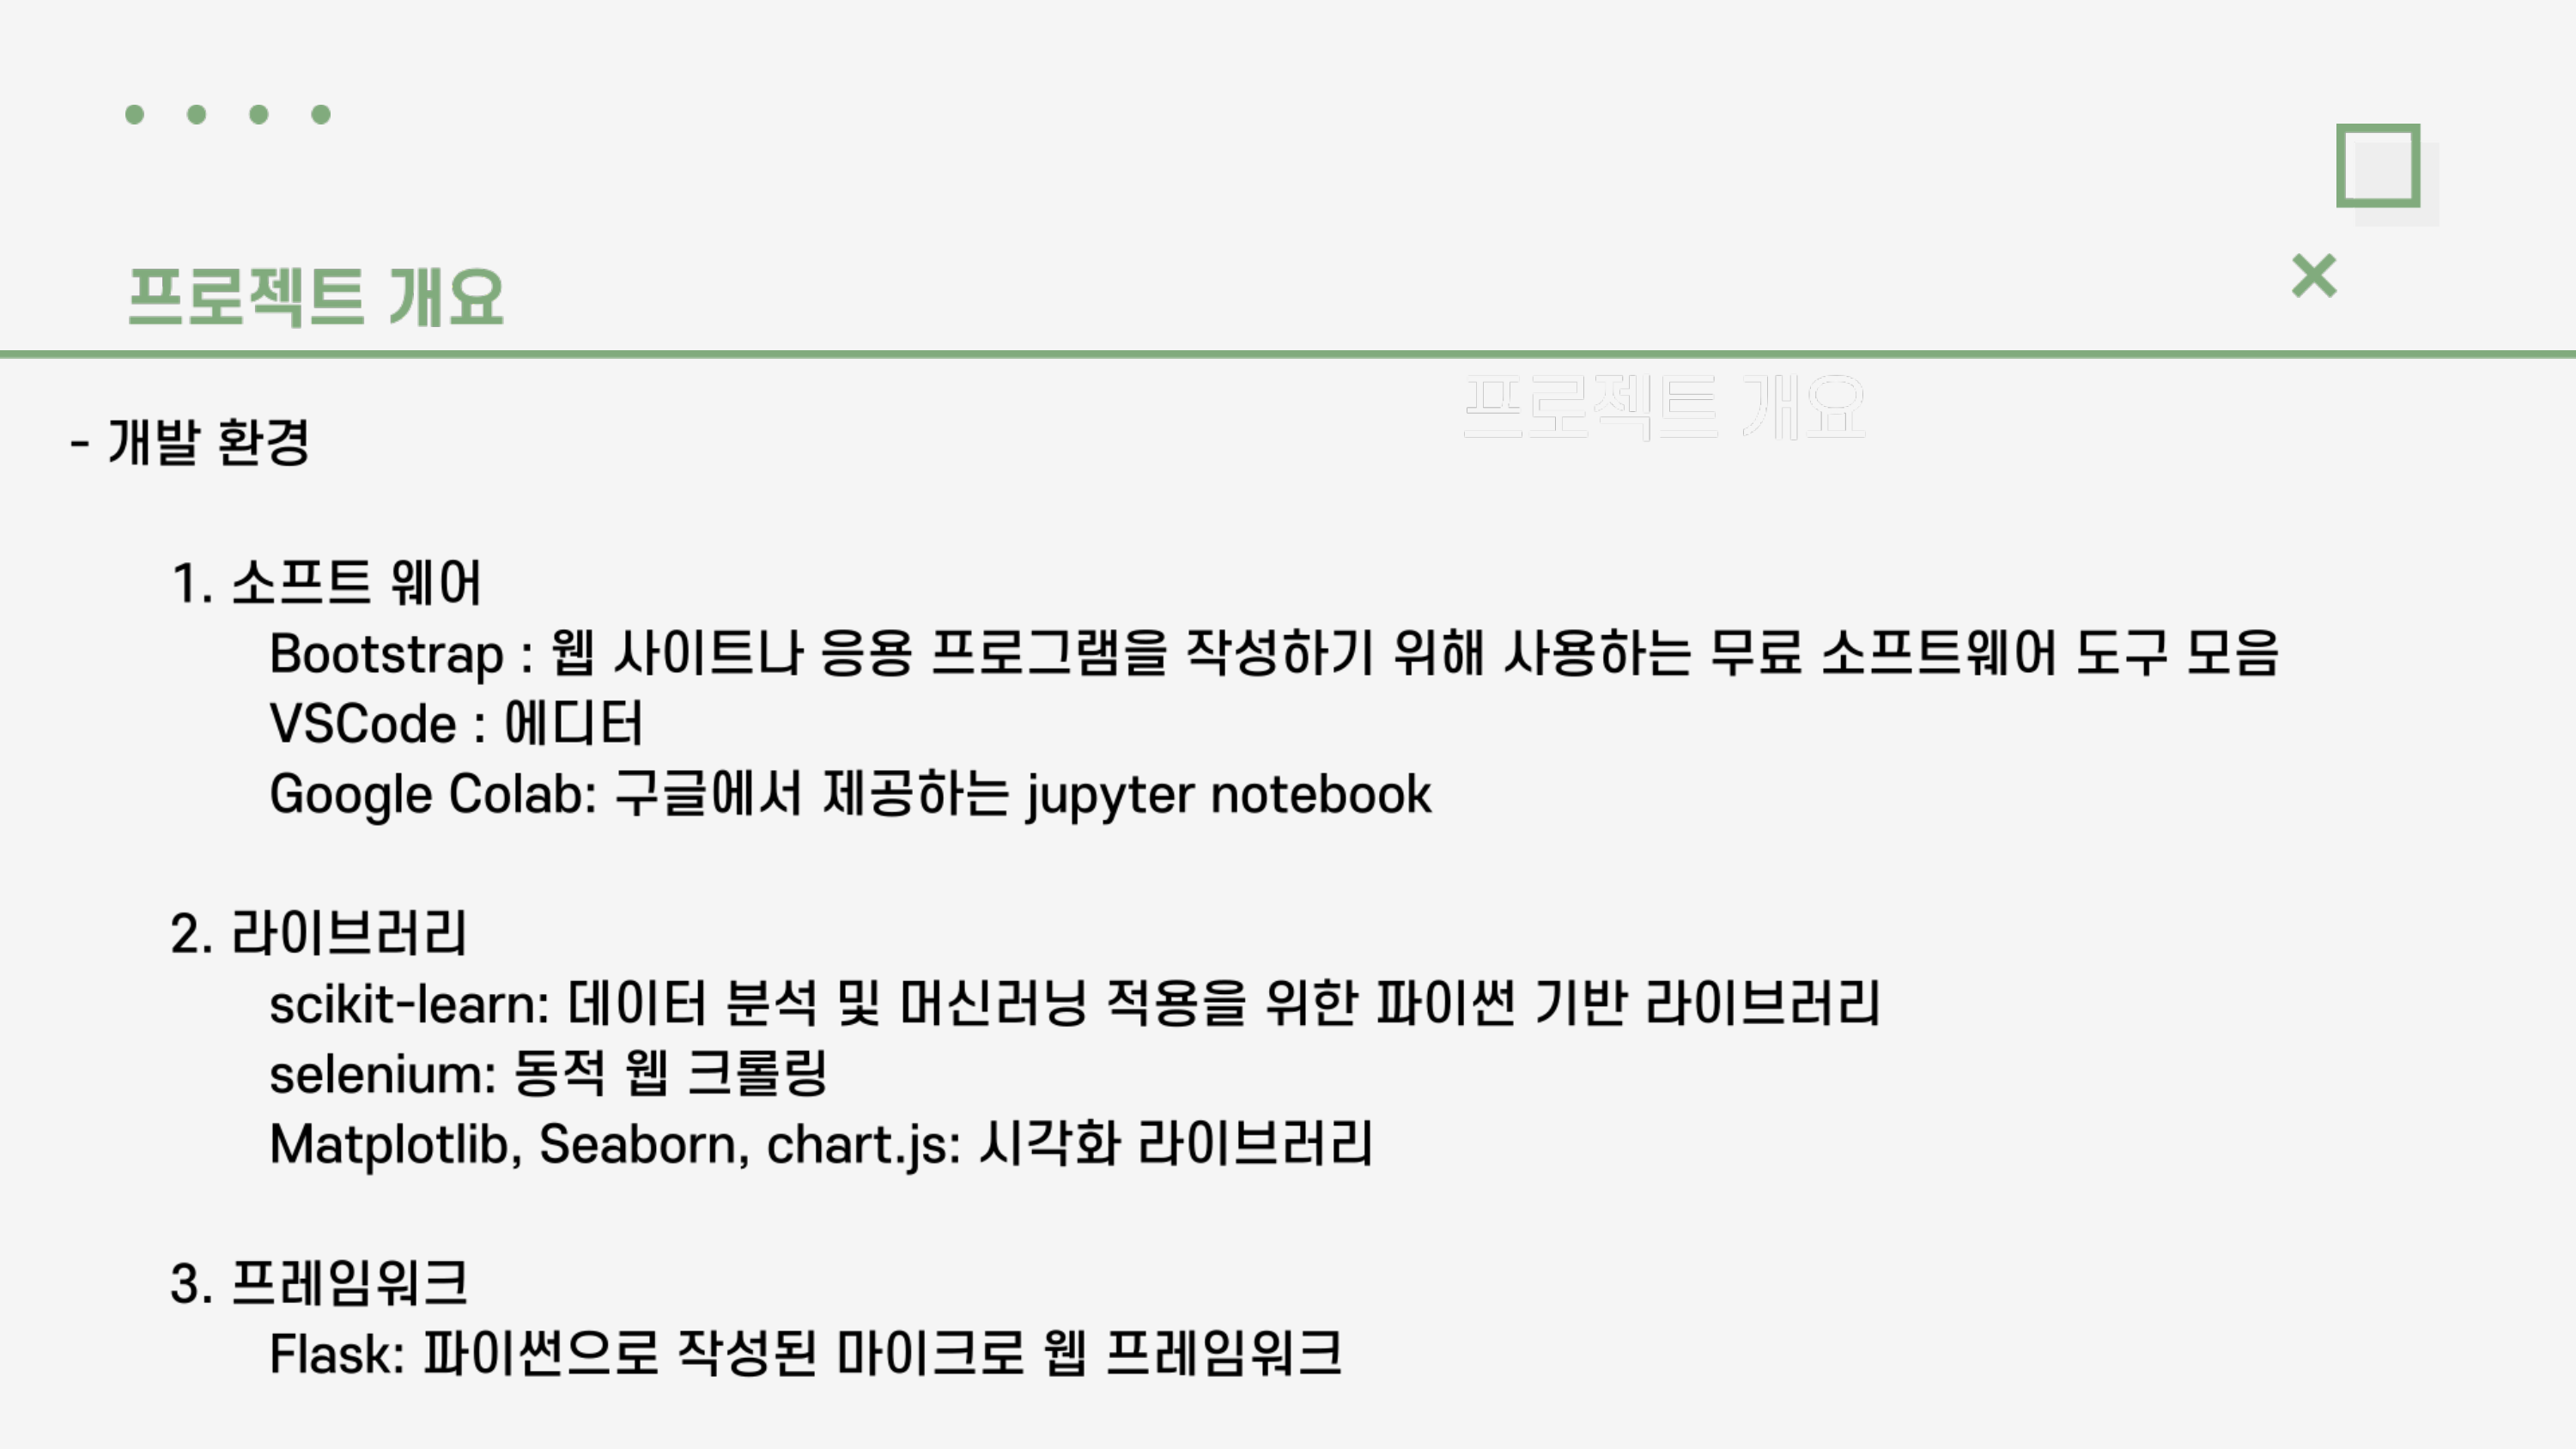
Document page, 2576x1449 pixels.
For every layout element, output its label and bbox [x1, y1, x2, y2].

text_box [2336, 124, 2439, 227]
text_box [1902, 350, 2576, 359]
text_box [125, 105, 331, 124]
picture [115, 244, 533, 358]
text_box [2292, 253, 2337, 298]
text_box [537, 350, 1443, 359]
picture [60, 346, 2304, 1413]
text_box [0, 350, 111, 359]
